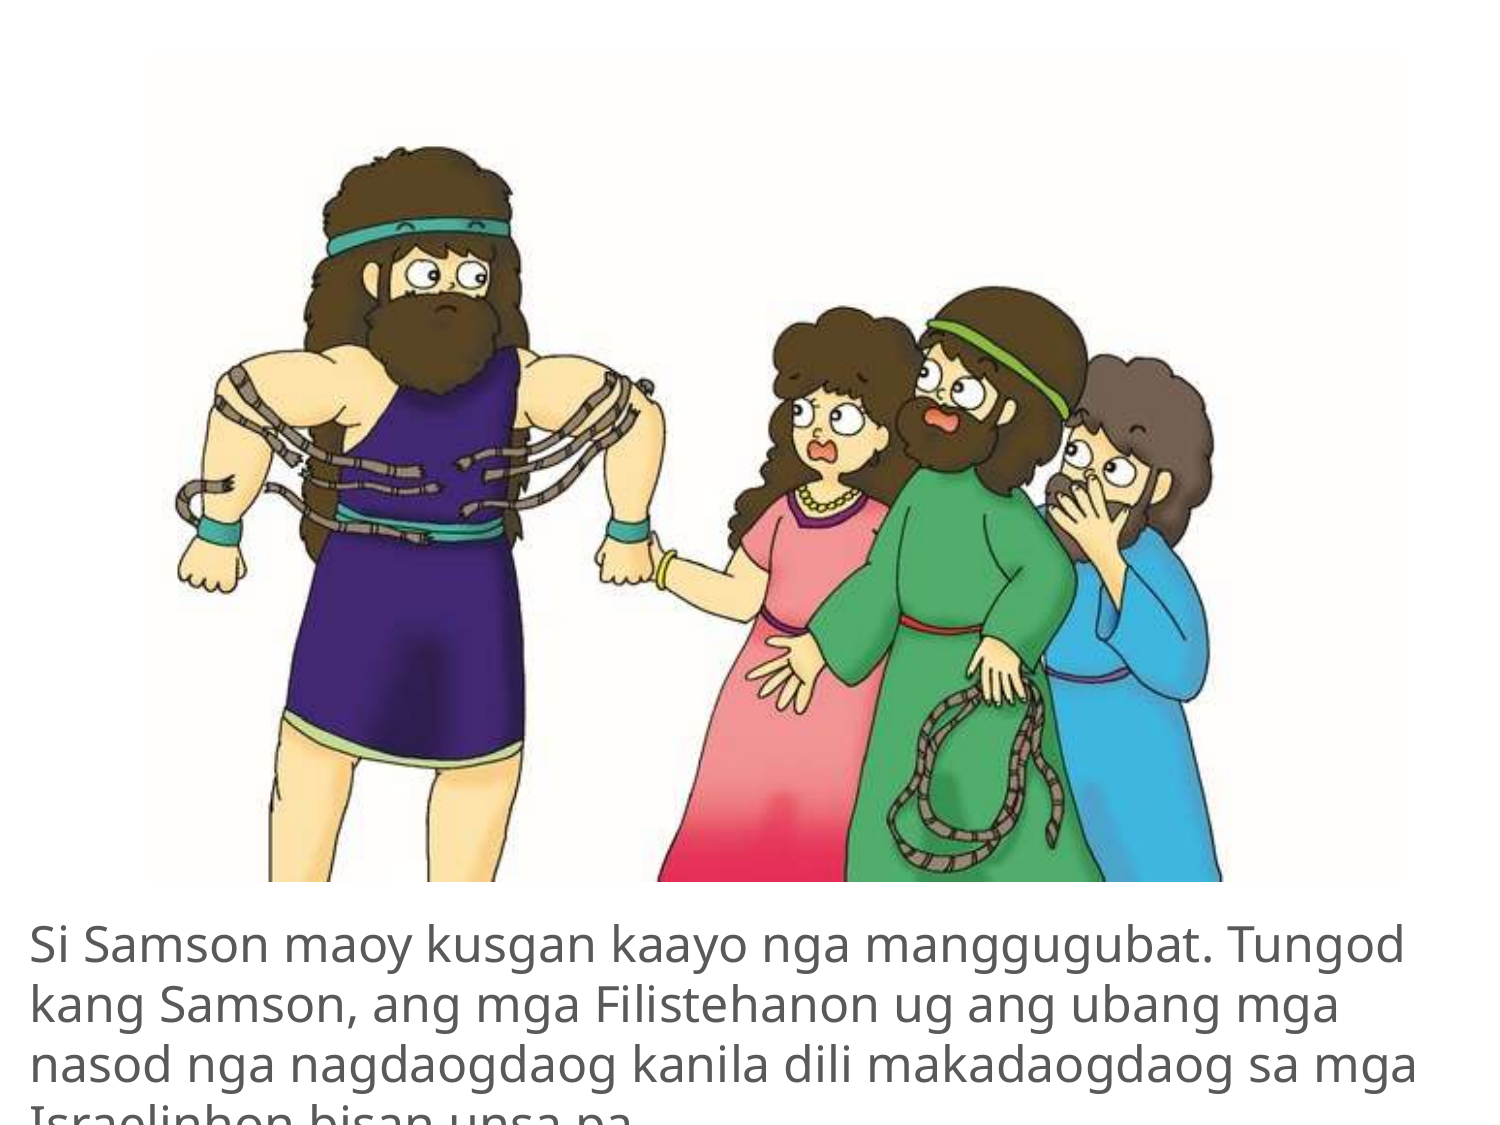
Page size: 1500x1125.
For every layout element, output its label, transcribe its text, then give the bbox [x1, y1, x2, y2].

picture [147, 54, 1406, 882]
text_box Si Samson maoy kusgan kaayo nga manggugubat. Tungod kang Samson, ang mga Filistehanon ug ang ubang mga nasod nga nagdaogdaog kanila dili makadaogdaog sa mga Israelinhon bisan unsa pa. [14, 905, 1486, 1125]
